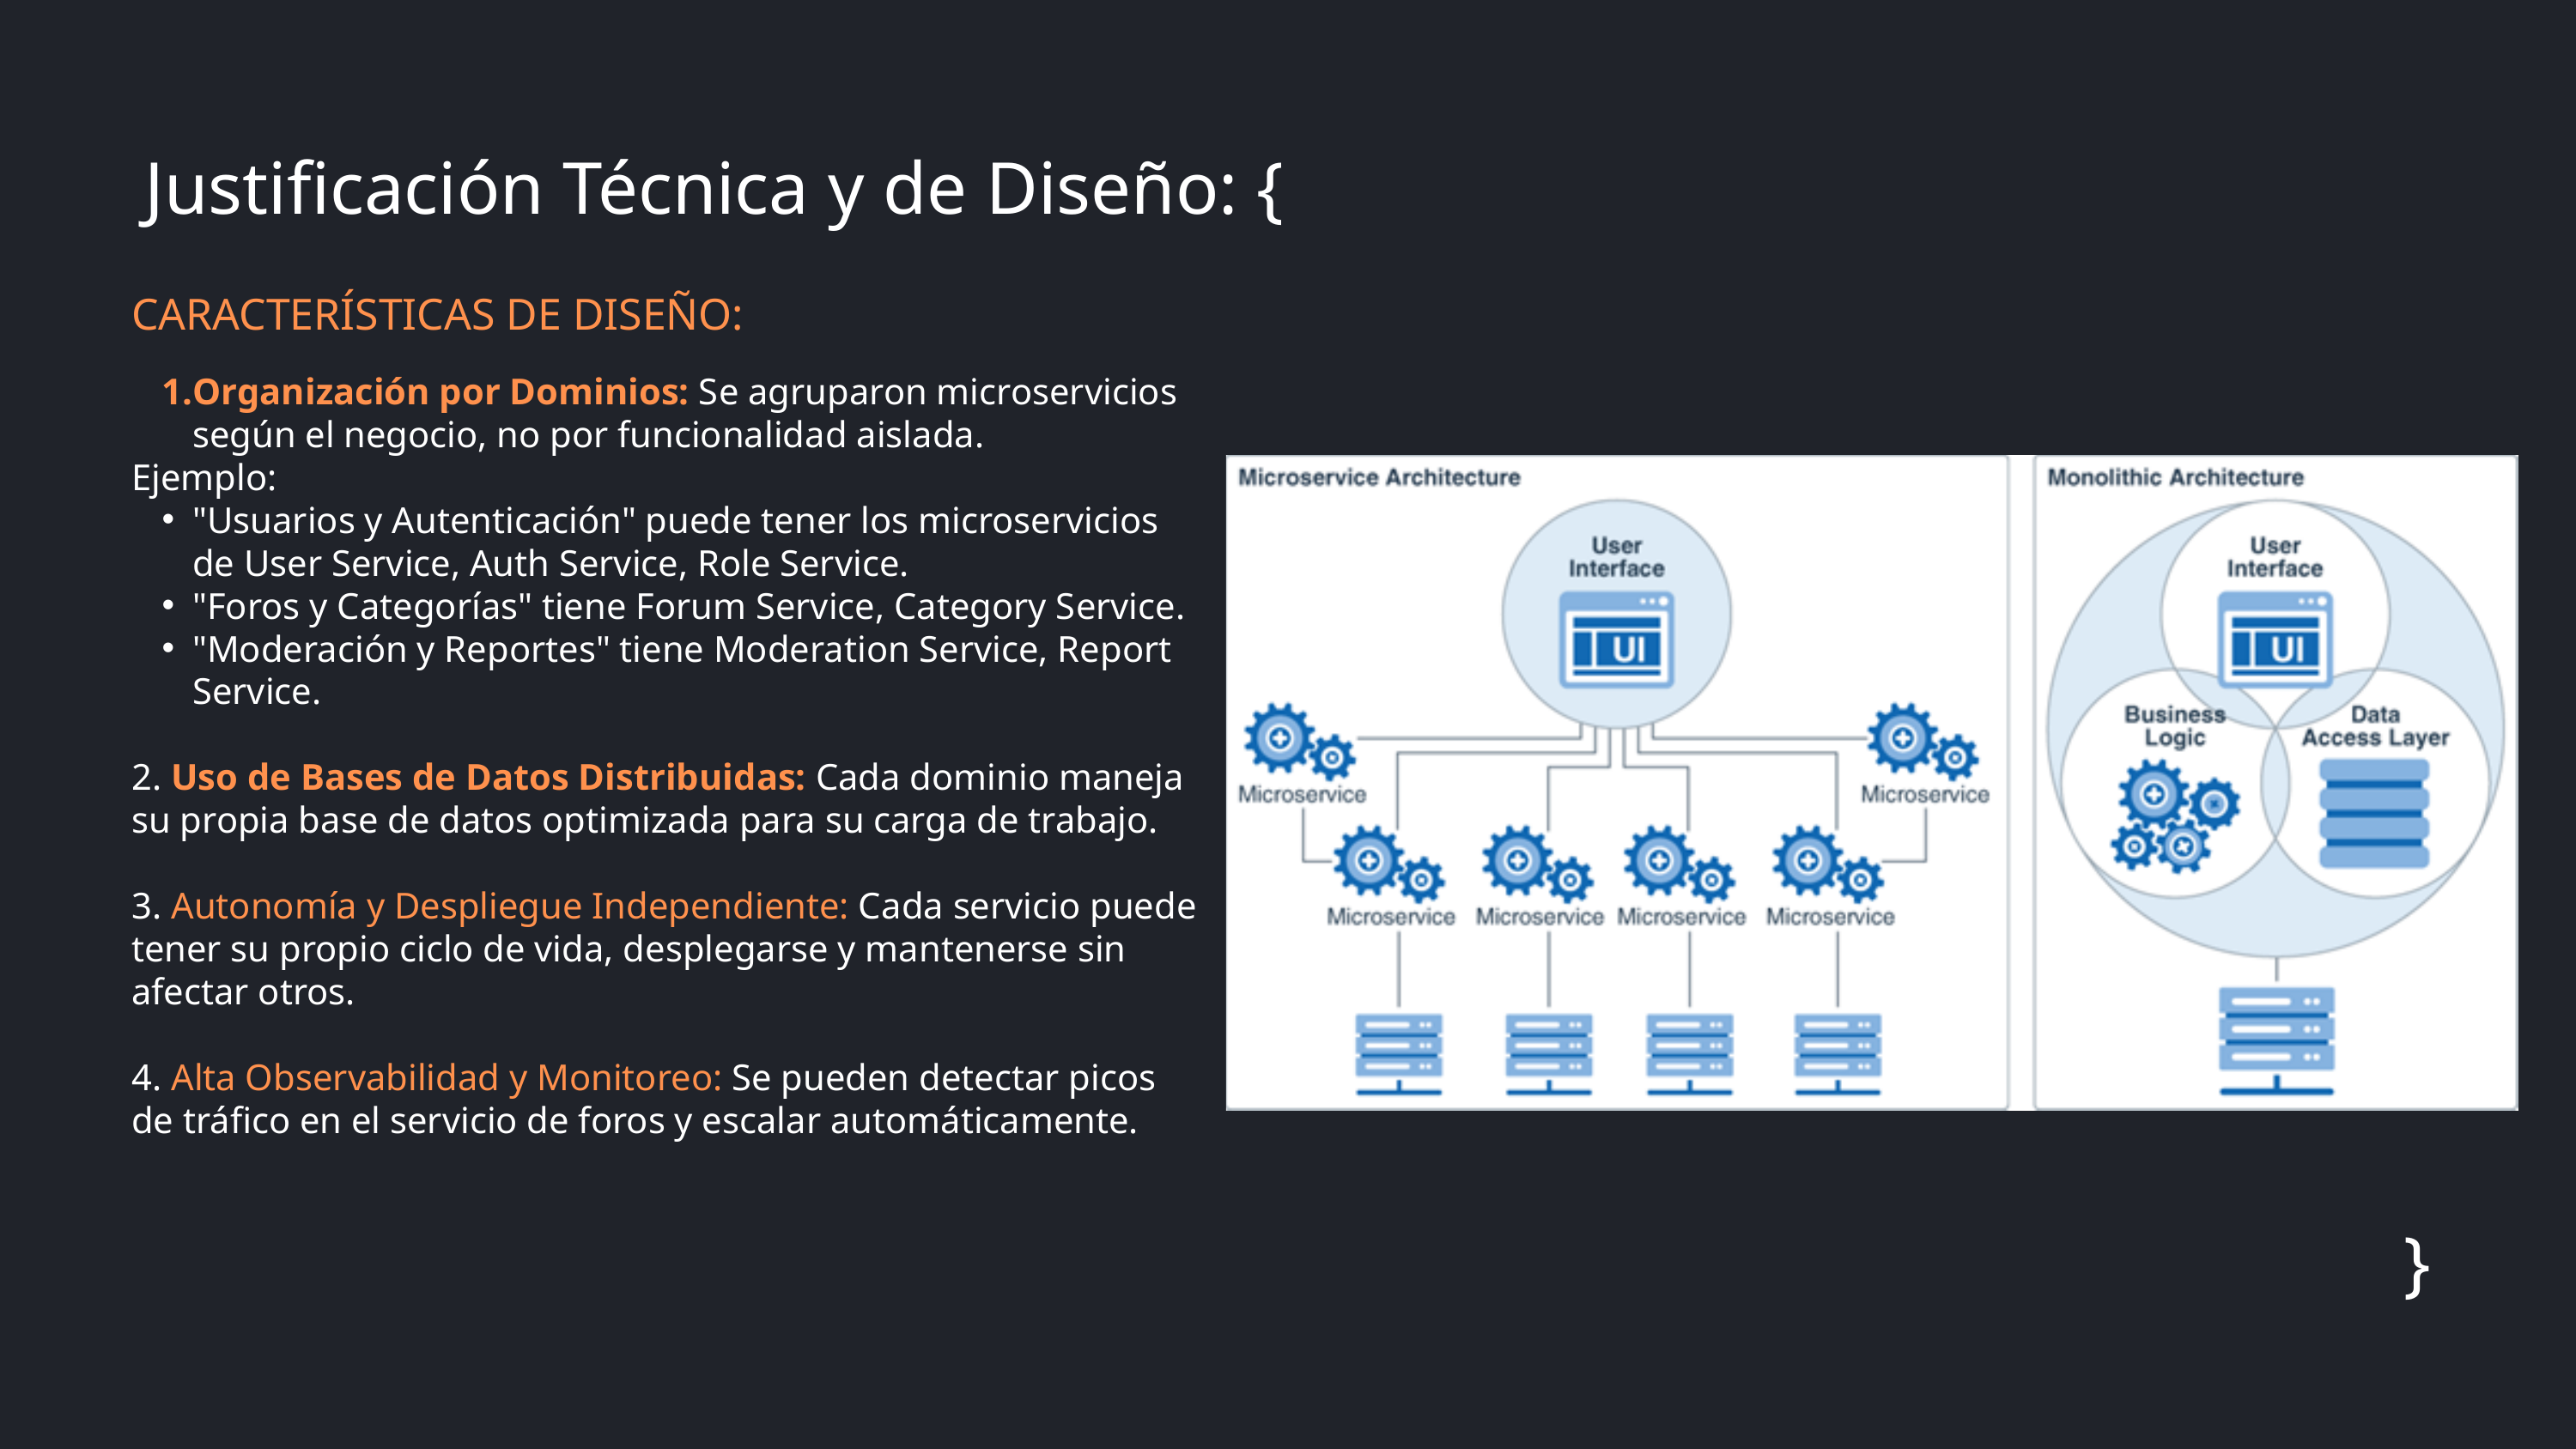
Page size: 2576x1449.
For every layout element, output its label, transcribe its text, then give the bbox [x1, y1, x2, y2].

text_box Organización por Dominios: Se agruparon microservicios según el negocio, no por funcionalidad aislada. Ejemplo: "Usuarios y Autenticación" puede tener los microservicios de User Service, Auth Service, Role Service. "Foros y Categorías" tiene Forum Service, Category Service. "Moderación y Reportes" tiene Moderation Service, Report Service. 2. Uso de Bases de Datos Distribuidas: Cada dominio maneja su propia base de datos optimizada para su carga de trabajo. 3. Autonomía y Despliegue Independiente: Cada servicio puede tener su propio ciclo de vida, desplegarse y mantenerse sin afectar otros. 4. Alta Observabilidad y Monitoreo: Se pueden detectar picos de tráfico en el servicio de foros y escalar automáticamente. [131, 368, 1200, 1199]
text_box } [2332, 1222, 2432, 1304]
text_box Justificación Técnica y de Diseño: { [144, 147, 1728, 229]
text_box CARACTERÍSTICAS DE DISEÑO: [131, 290, 877, 339]
text_box [1225, 455, 2518, 1111]
